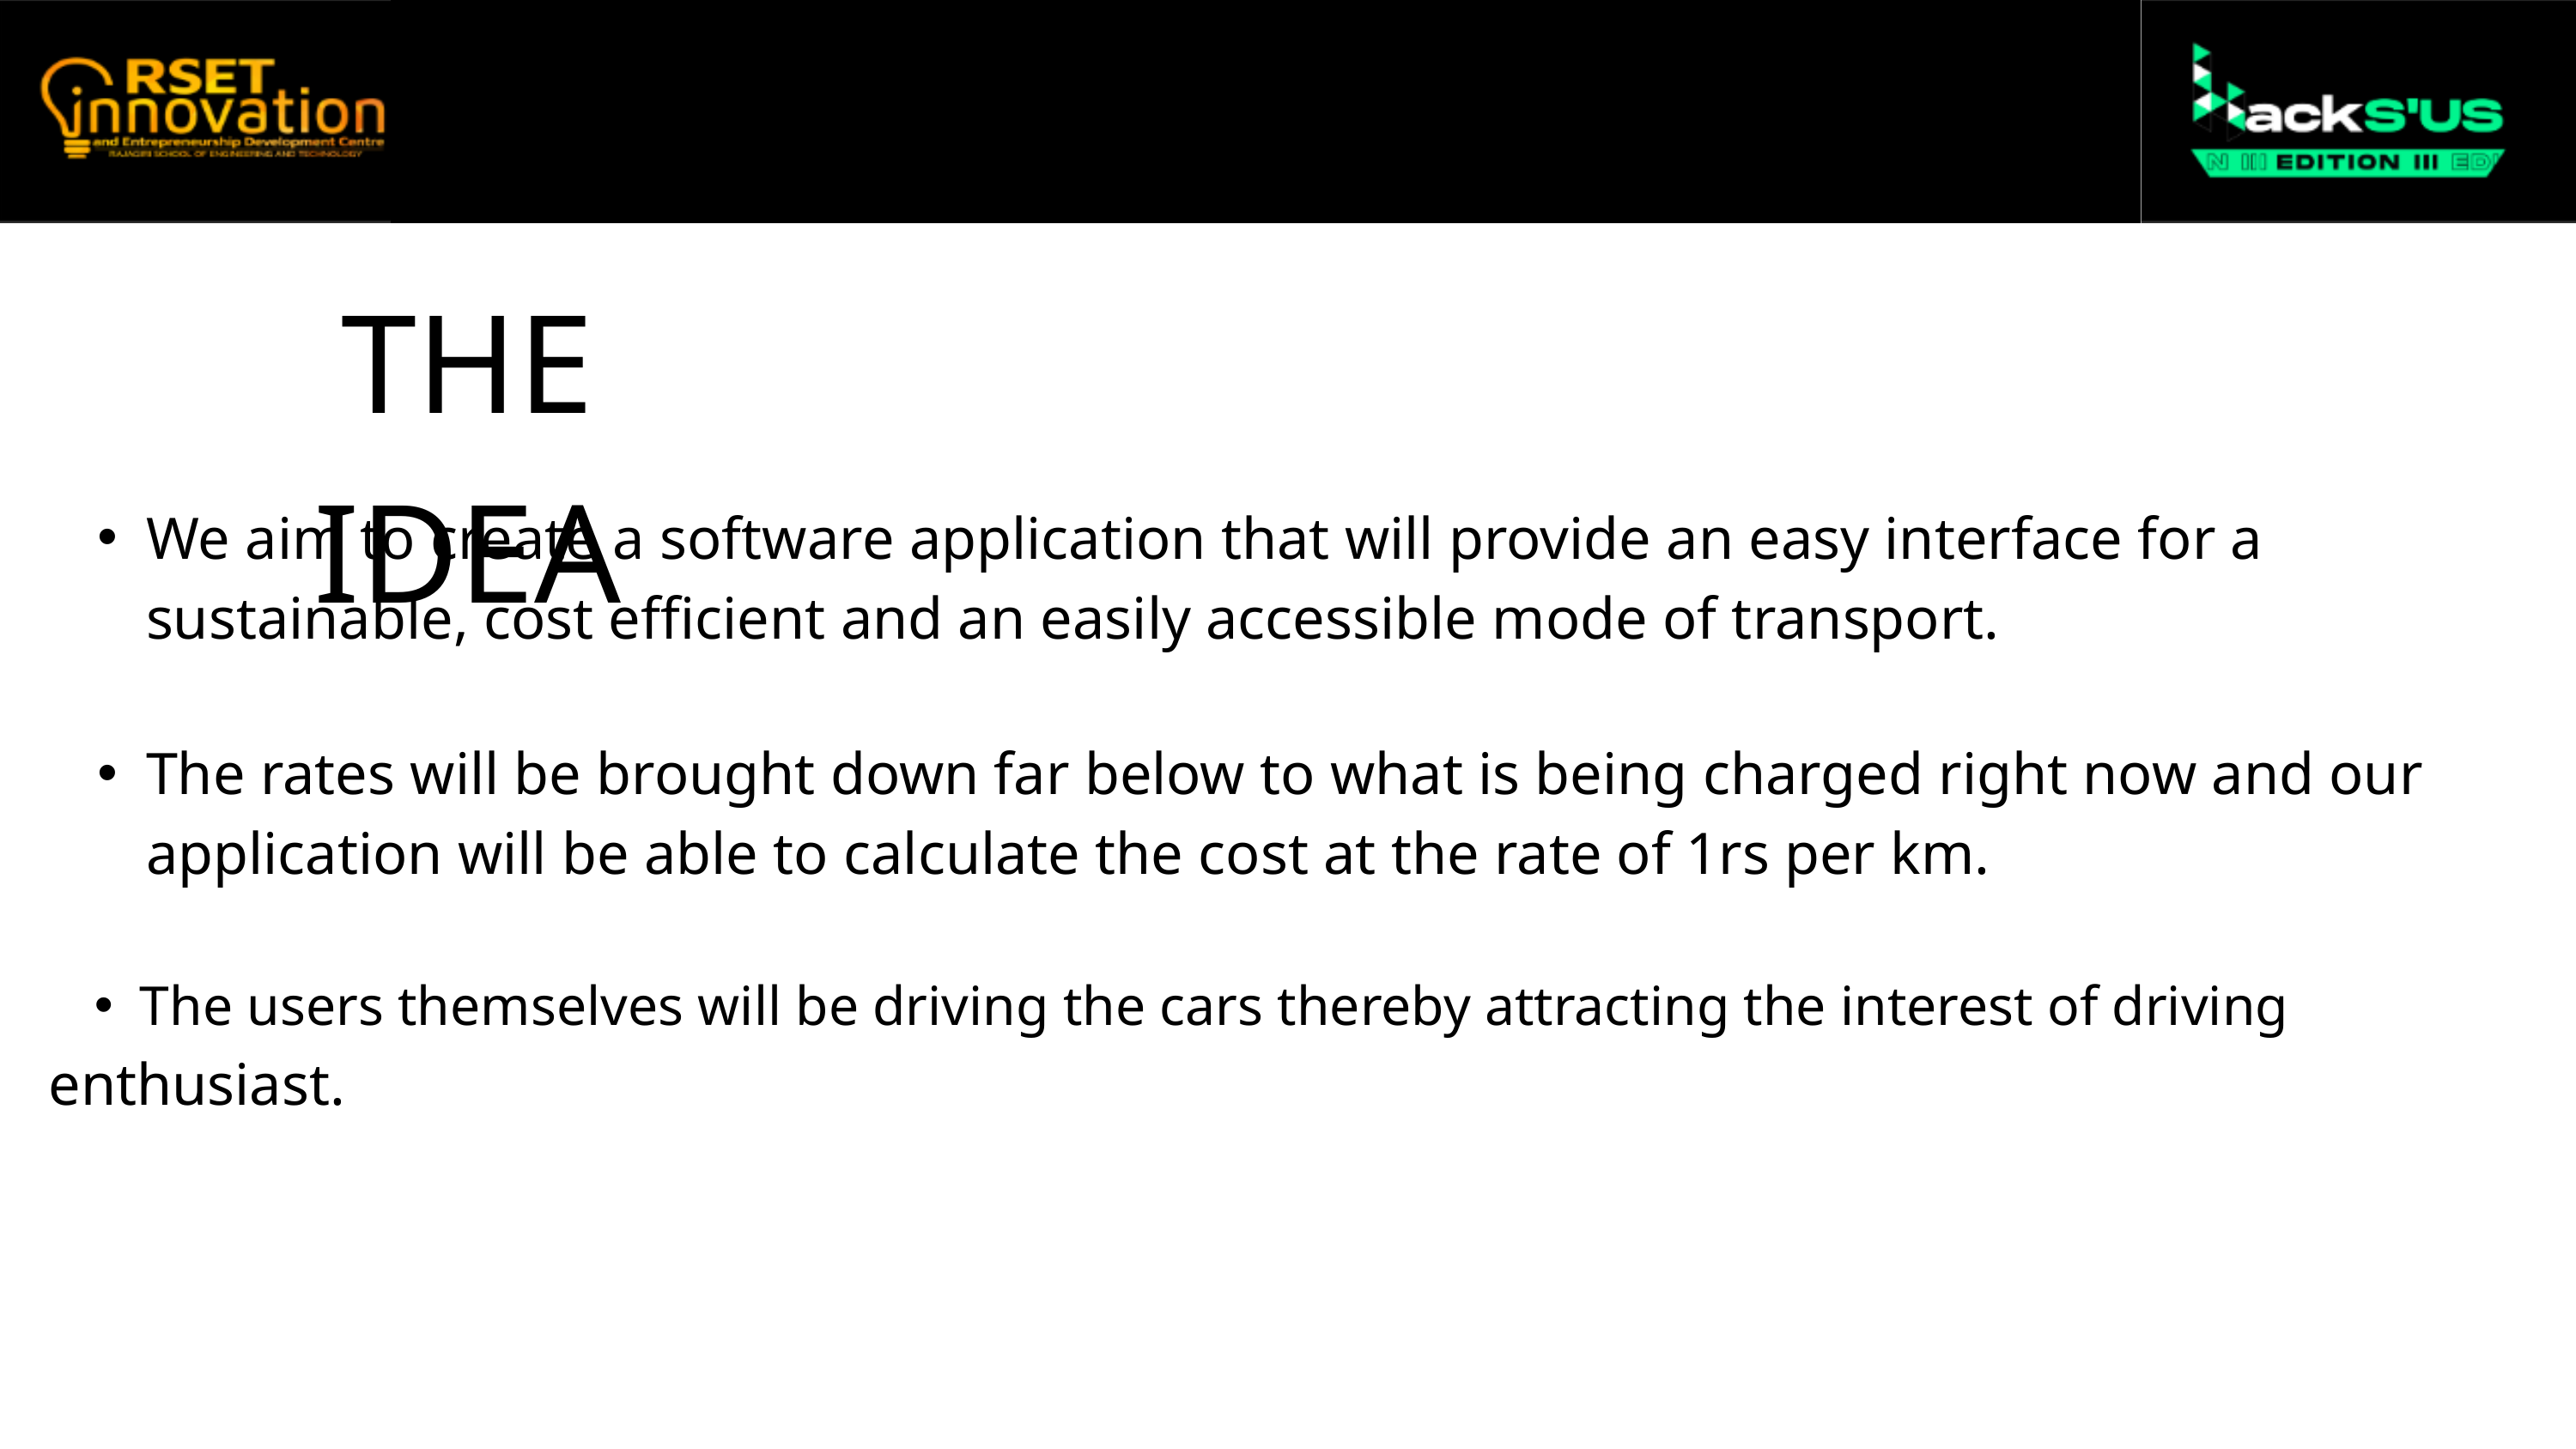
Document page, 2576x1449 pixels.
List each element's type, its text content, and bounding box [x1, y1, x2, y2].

text_box [0, 0, 391, 223]
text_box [391, 0, 2142, 223]
text_box THE IDEA [234, 250, 702, 490]
text_box [2144, 0, 2576, 223]
text_box We aim to create a software application that will provide an easy interface for a sustainable, cost efficient and an easily accessible mode of transport. The rates will be brought down far below to what is being charged right now and our application will be able to calculate the cost at the rate of 1rs per km. The users themselves will be driving the cars thereby attracting the interest of driving enthusiast. [48, 490, 2576, 1191]
